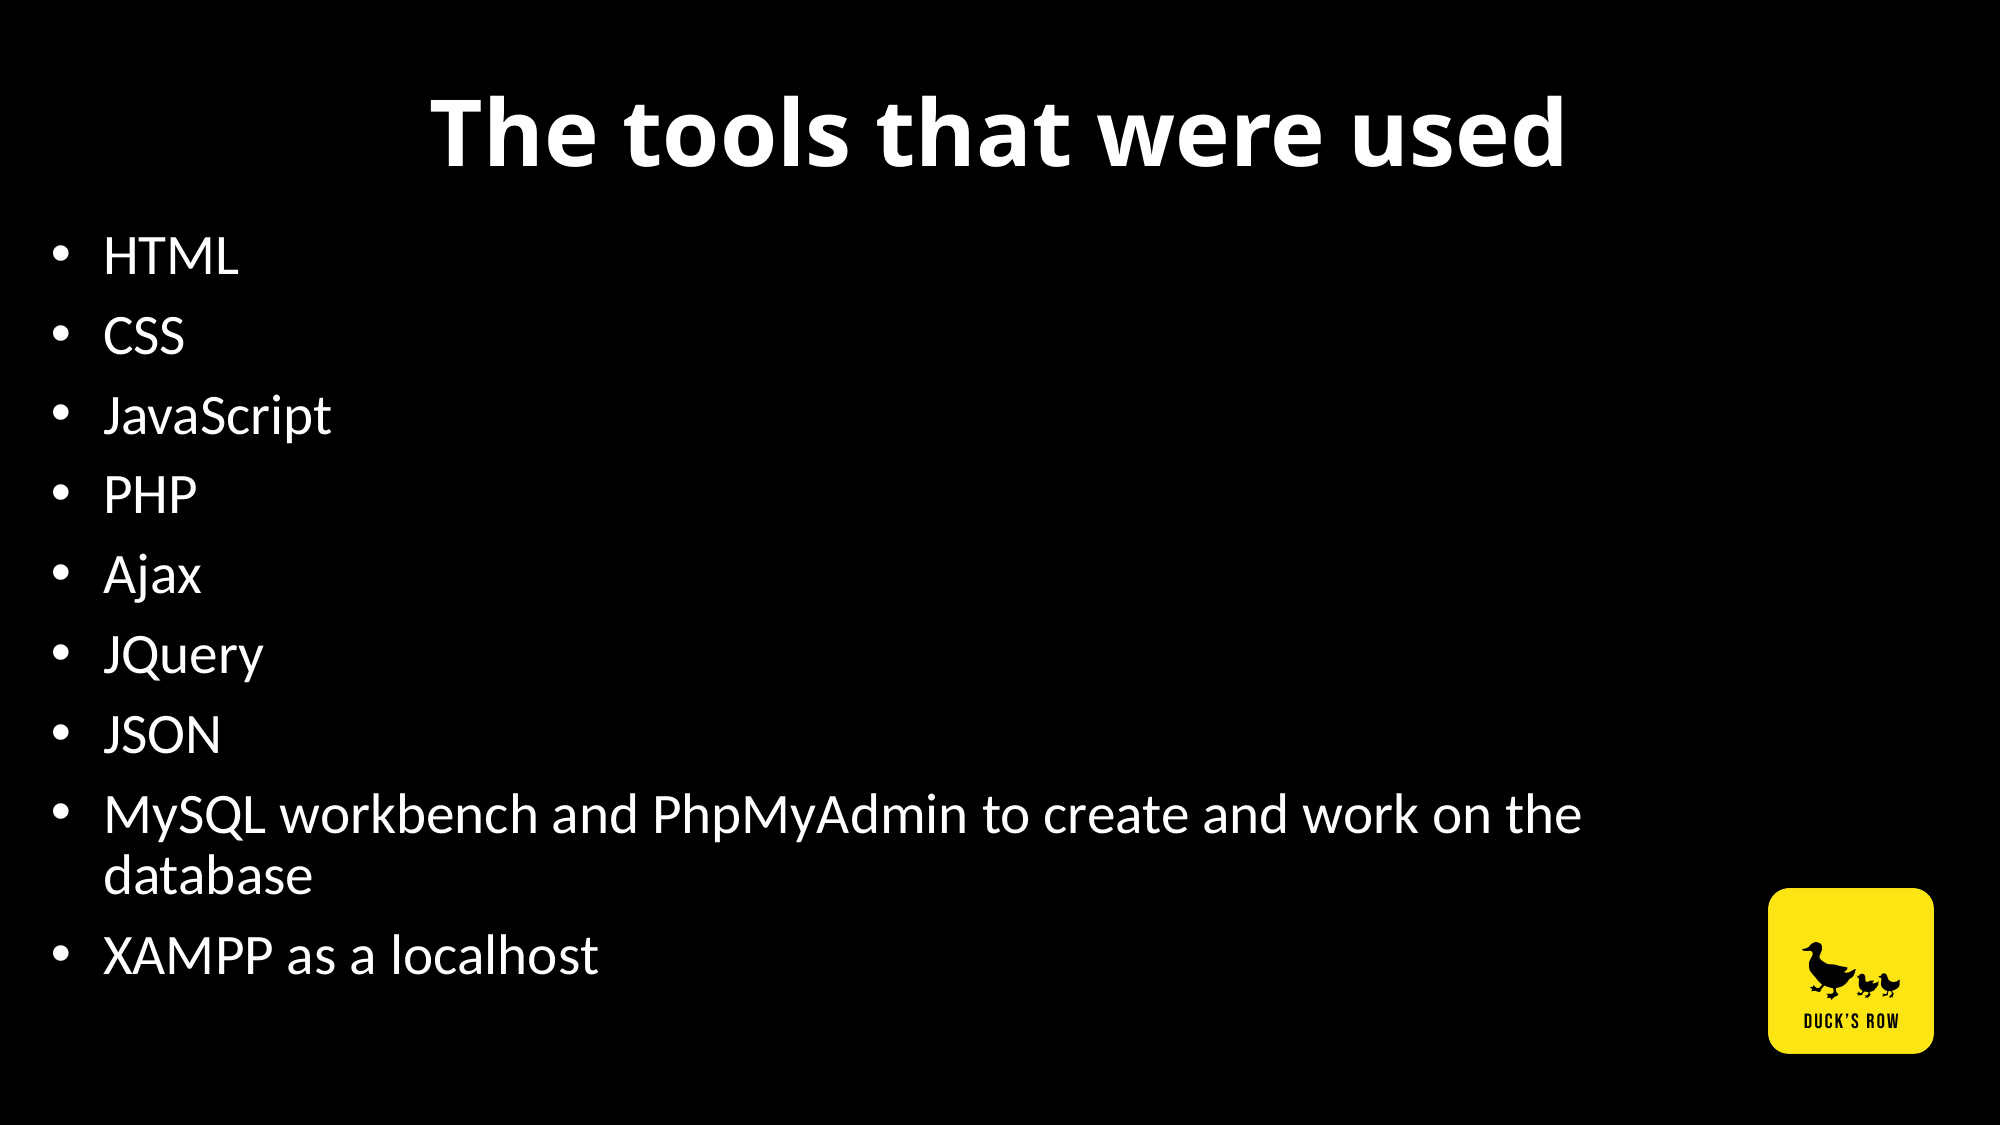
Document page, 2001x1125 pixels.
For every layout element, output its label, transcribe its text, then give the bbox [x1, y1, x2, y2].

picture [1768, 888, 1934, 1054]
title The tools that were used [414, 28, 1586, 195]
subtitle HTML CSS JavaScript PHP Ajax JQuery JSON MySQL workbench and PhpMyAdmin to create and work on the database XAMPP as a localhost [35, 217, 1769, 998]
